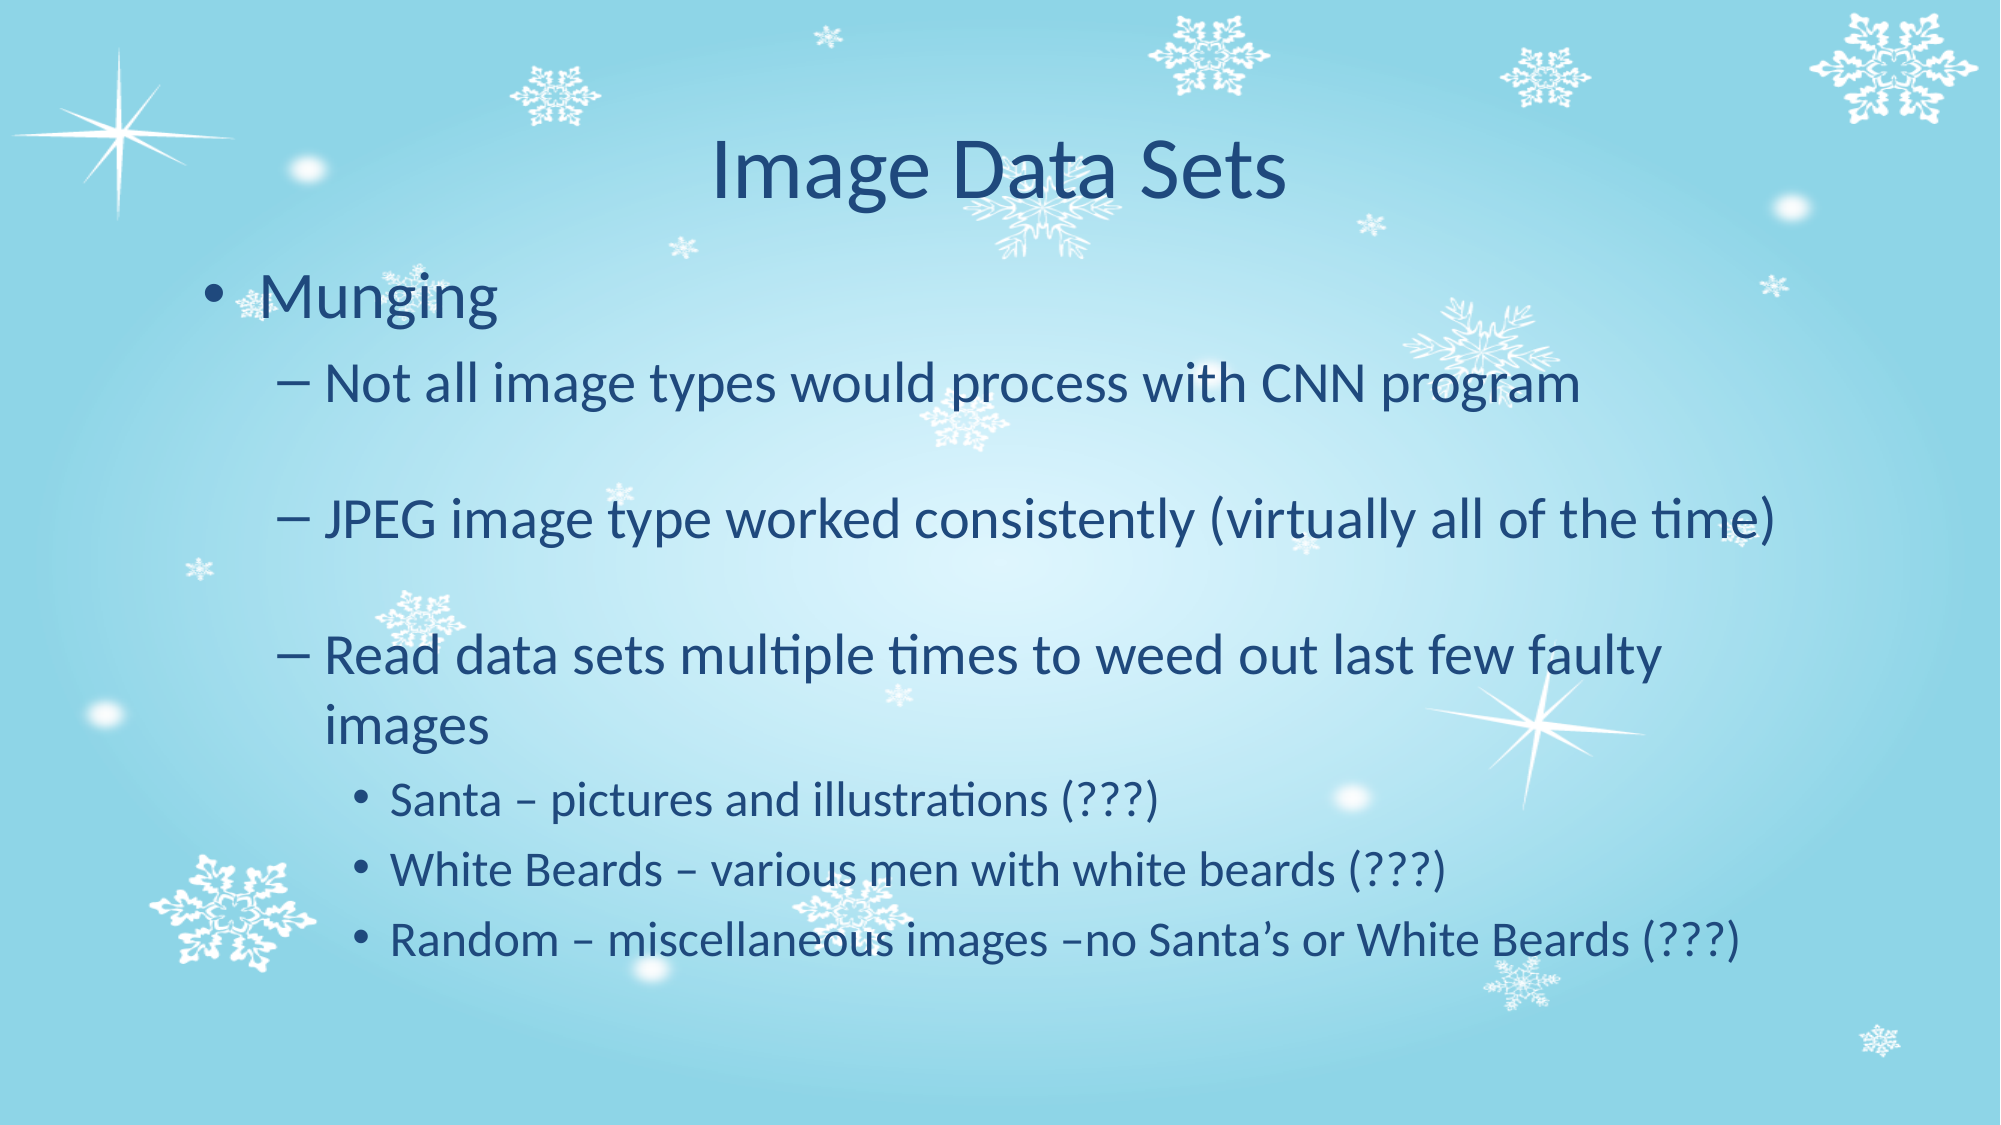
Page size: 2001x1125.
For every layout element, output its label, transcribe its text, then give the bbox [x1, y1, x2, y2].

list Munging Not all image types would process with CNN program JPEG image type worked consistently (virtually all of the time) Read data sets multiple times to weed out last few faulty images Santa – pictures and illustrations (???) White Beards – various men with white beards (???) Random – miscellaneous images –no Santa’s or White Beards (???) [187, 244, 1813, 1011]
picture [0, 0, 2000, 1125]
title Image Data Sets [187, 101, 1813, 225]
